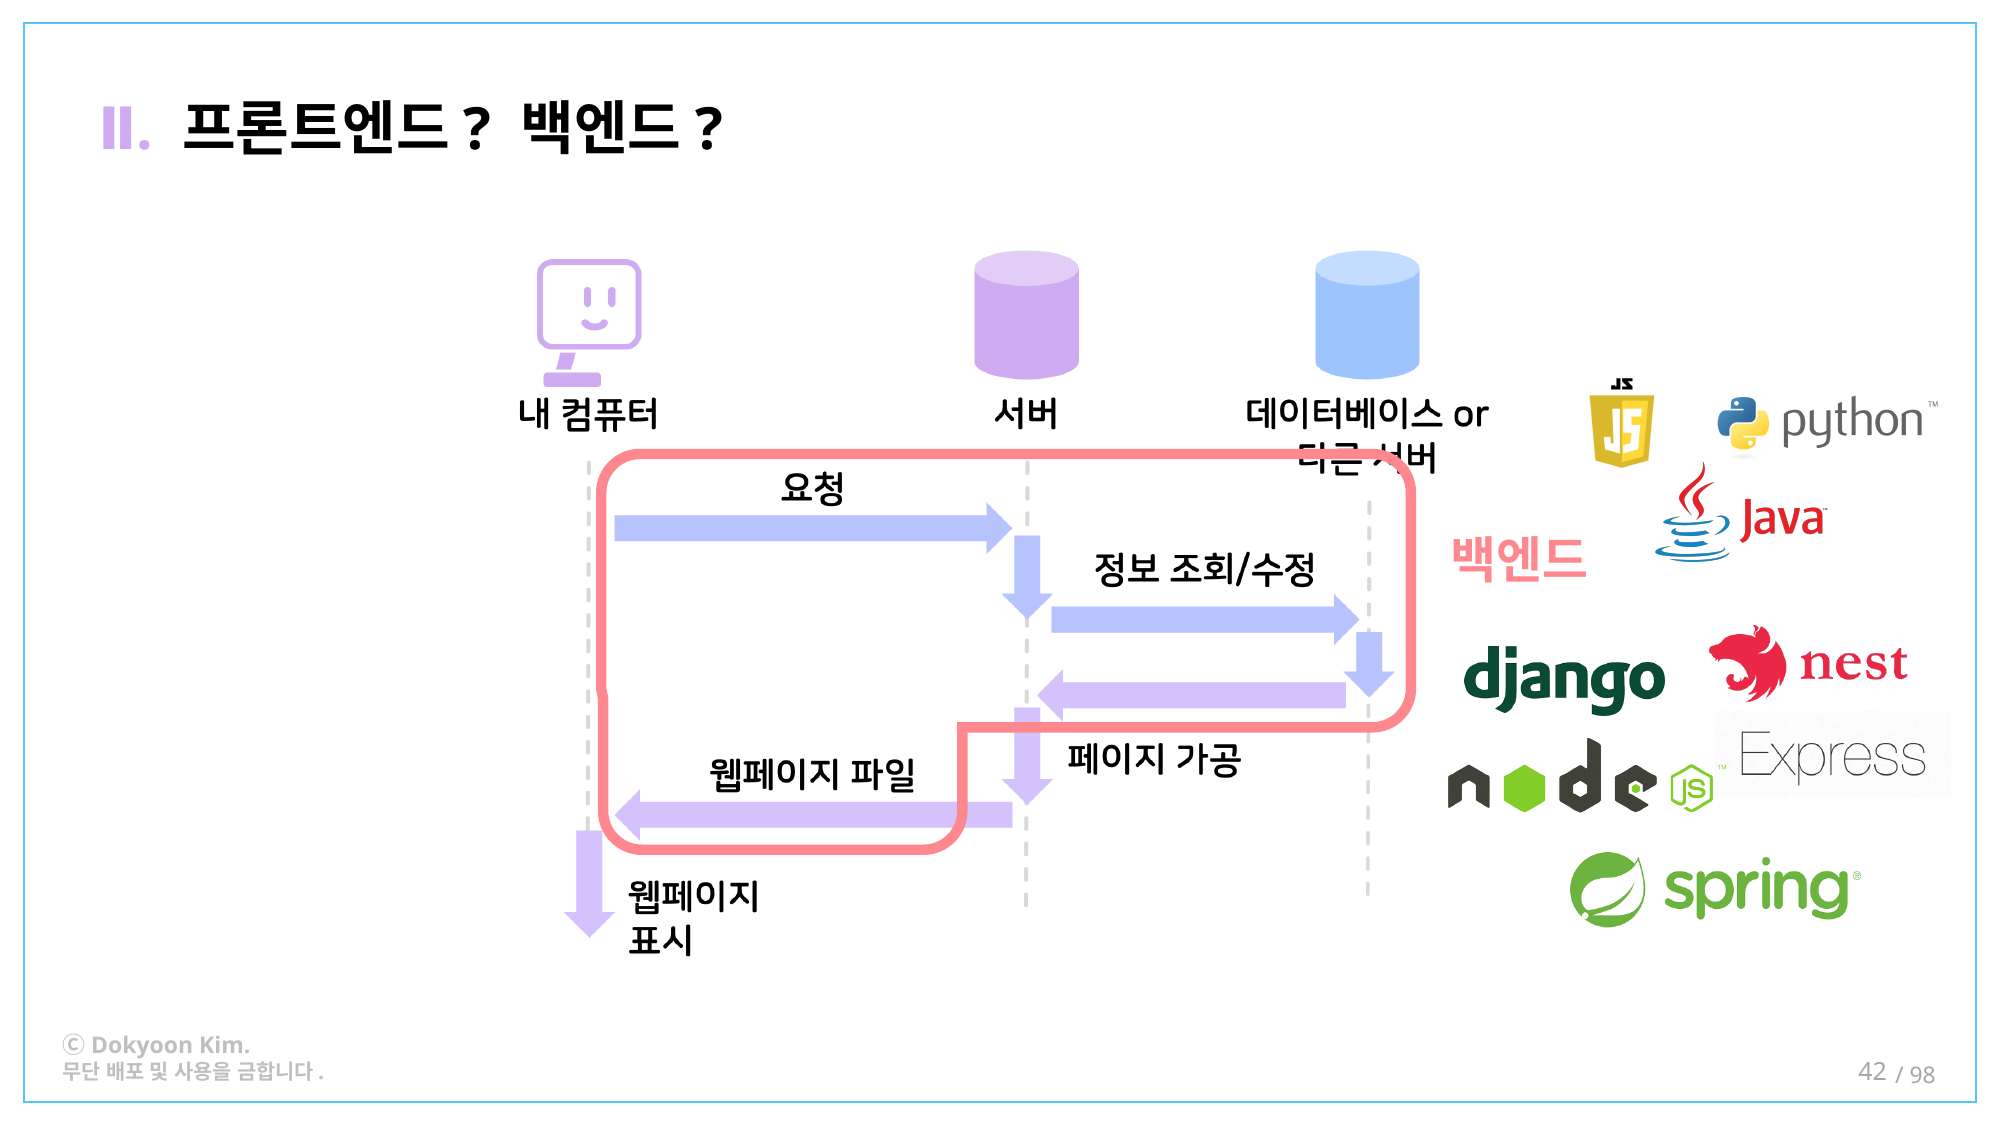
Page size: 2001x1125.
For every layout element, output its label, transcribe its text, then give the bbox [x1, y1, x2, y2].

text_box 백엔드 [1506, 521, 1681, 597]
text_box Ⅱ. 프론트엔드? 백엔드? [83, 83, 1627, 170]
picture [494, 239, 1951, 973]
slide_number 42 [1451, 1042, 1902, 1103]
picture [1570, 852, 1861, 928]
